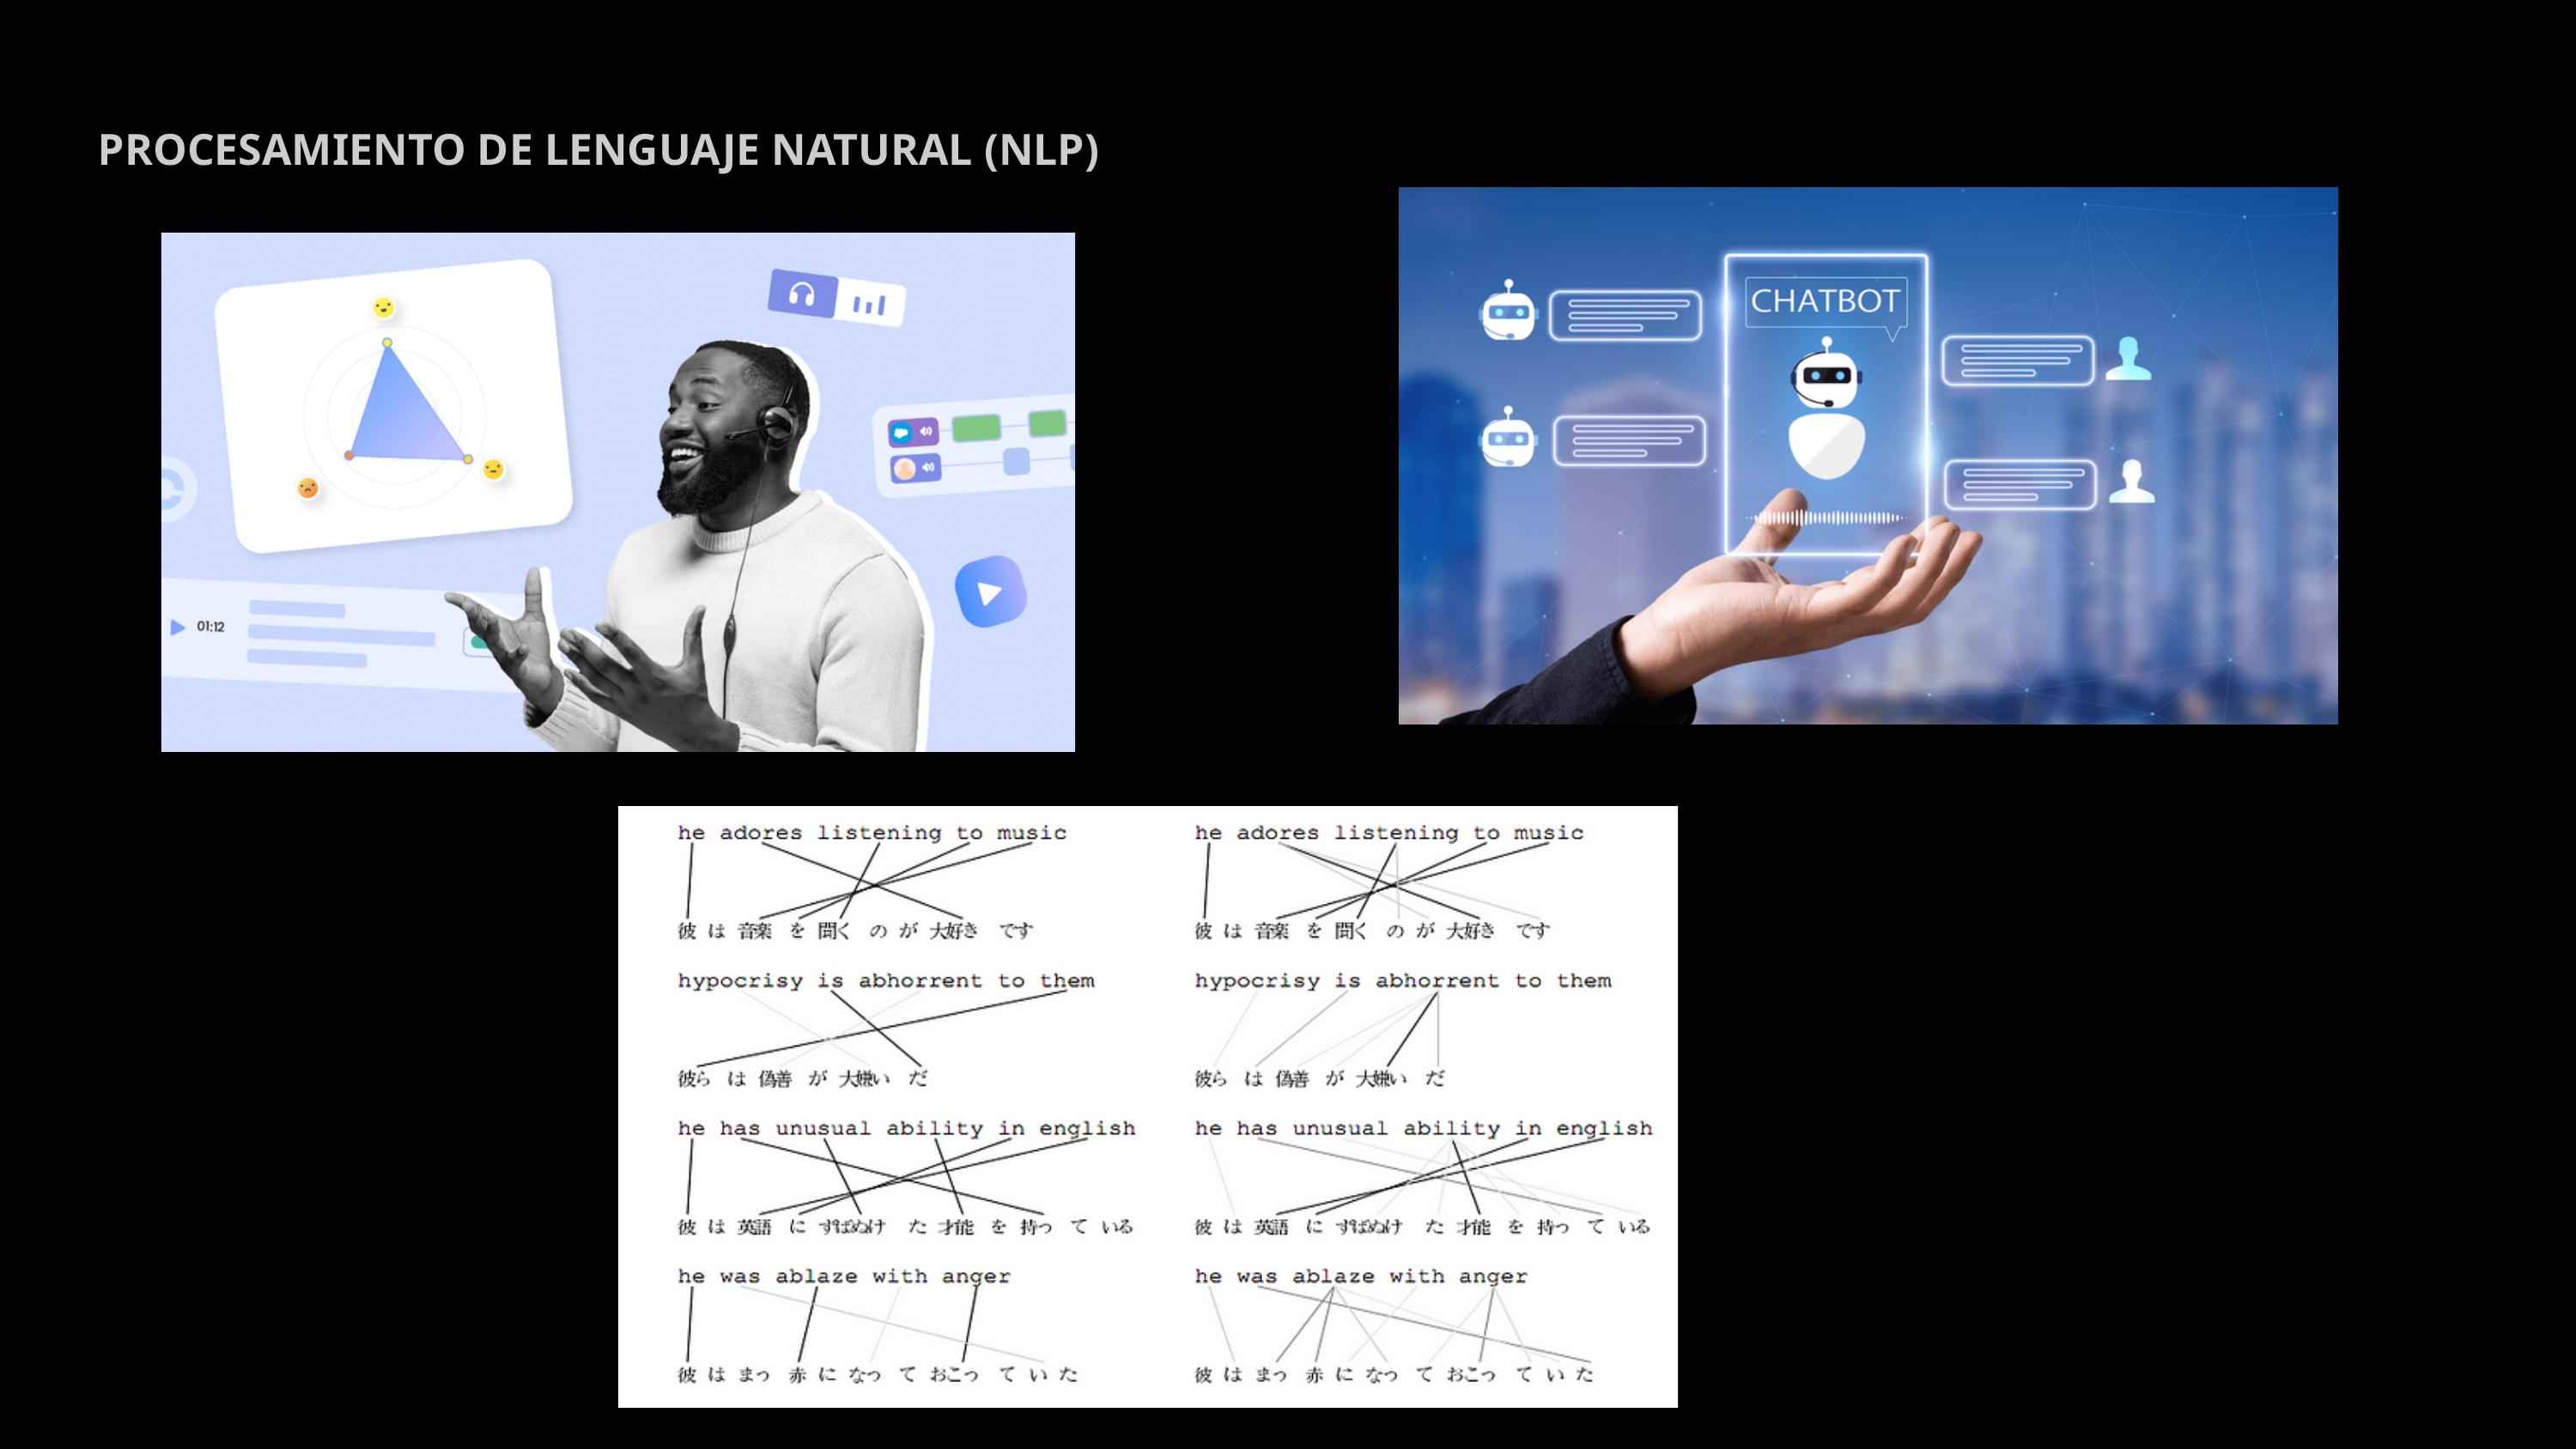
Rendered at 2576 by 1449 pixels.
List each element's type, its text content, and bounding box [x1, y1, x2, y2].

text_box [1399, 187, 2338, 724]
text_box [161, 238, 1076, 753]
text_box [617, 806, 1679, 1408]
text_box PROCESAMIENTO DE LENGUAJE NATURAL (NLP) [87, 88, 1257, 238]
